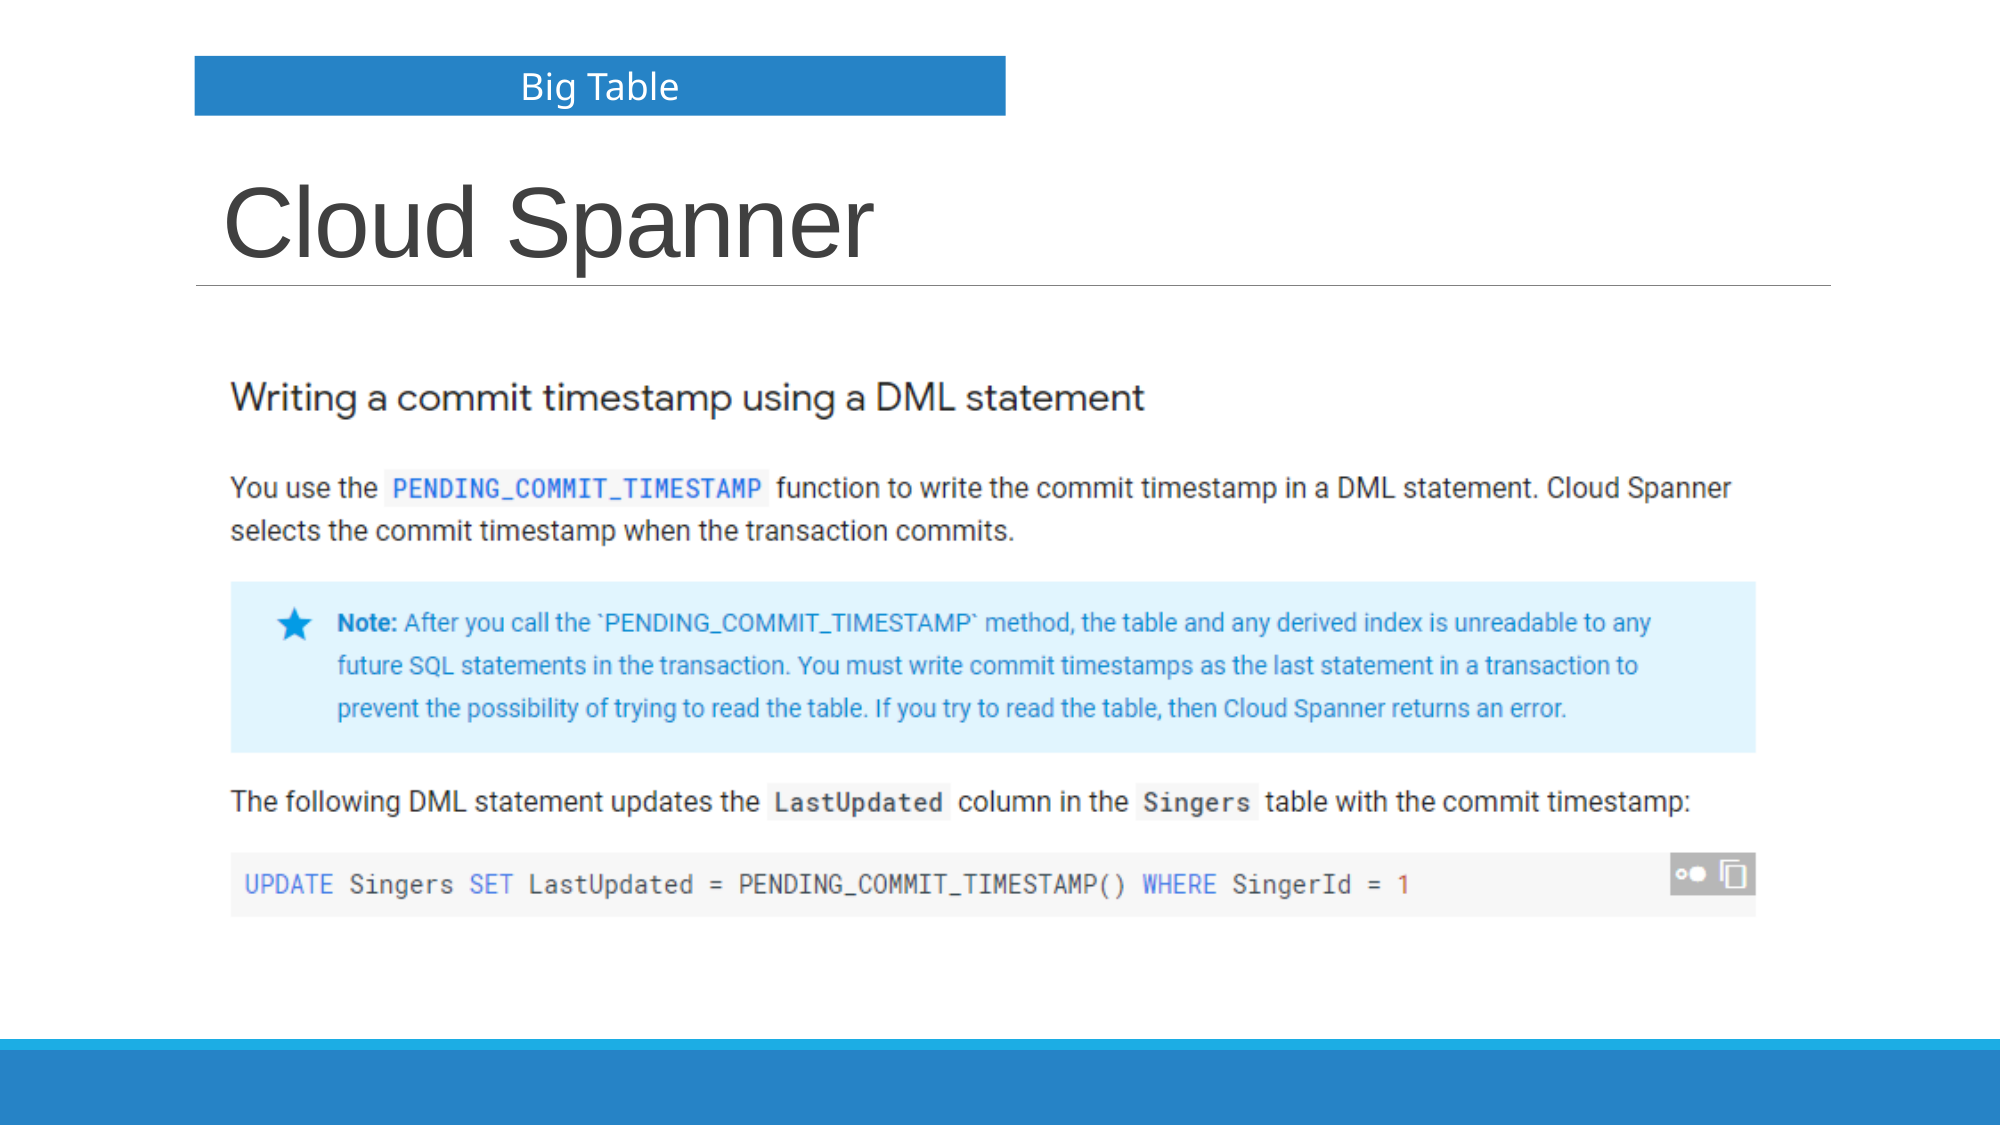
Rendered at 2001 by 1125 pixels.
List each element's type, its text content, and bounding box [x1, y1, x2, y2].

text_box Big Table [194, 55, 1006, 116]
picture [194, 345, 1775, 952]
title Cloud Spanner [180, 116, 1830, 285]
